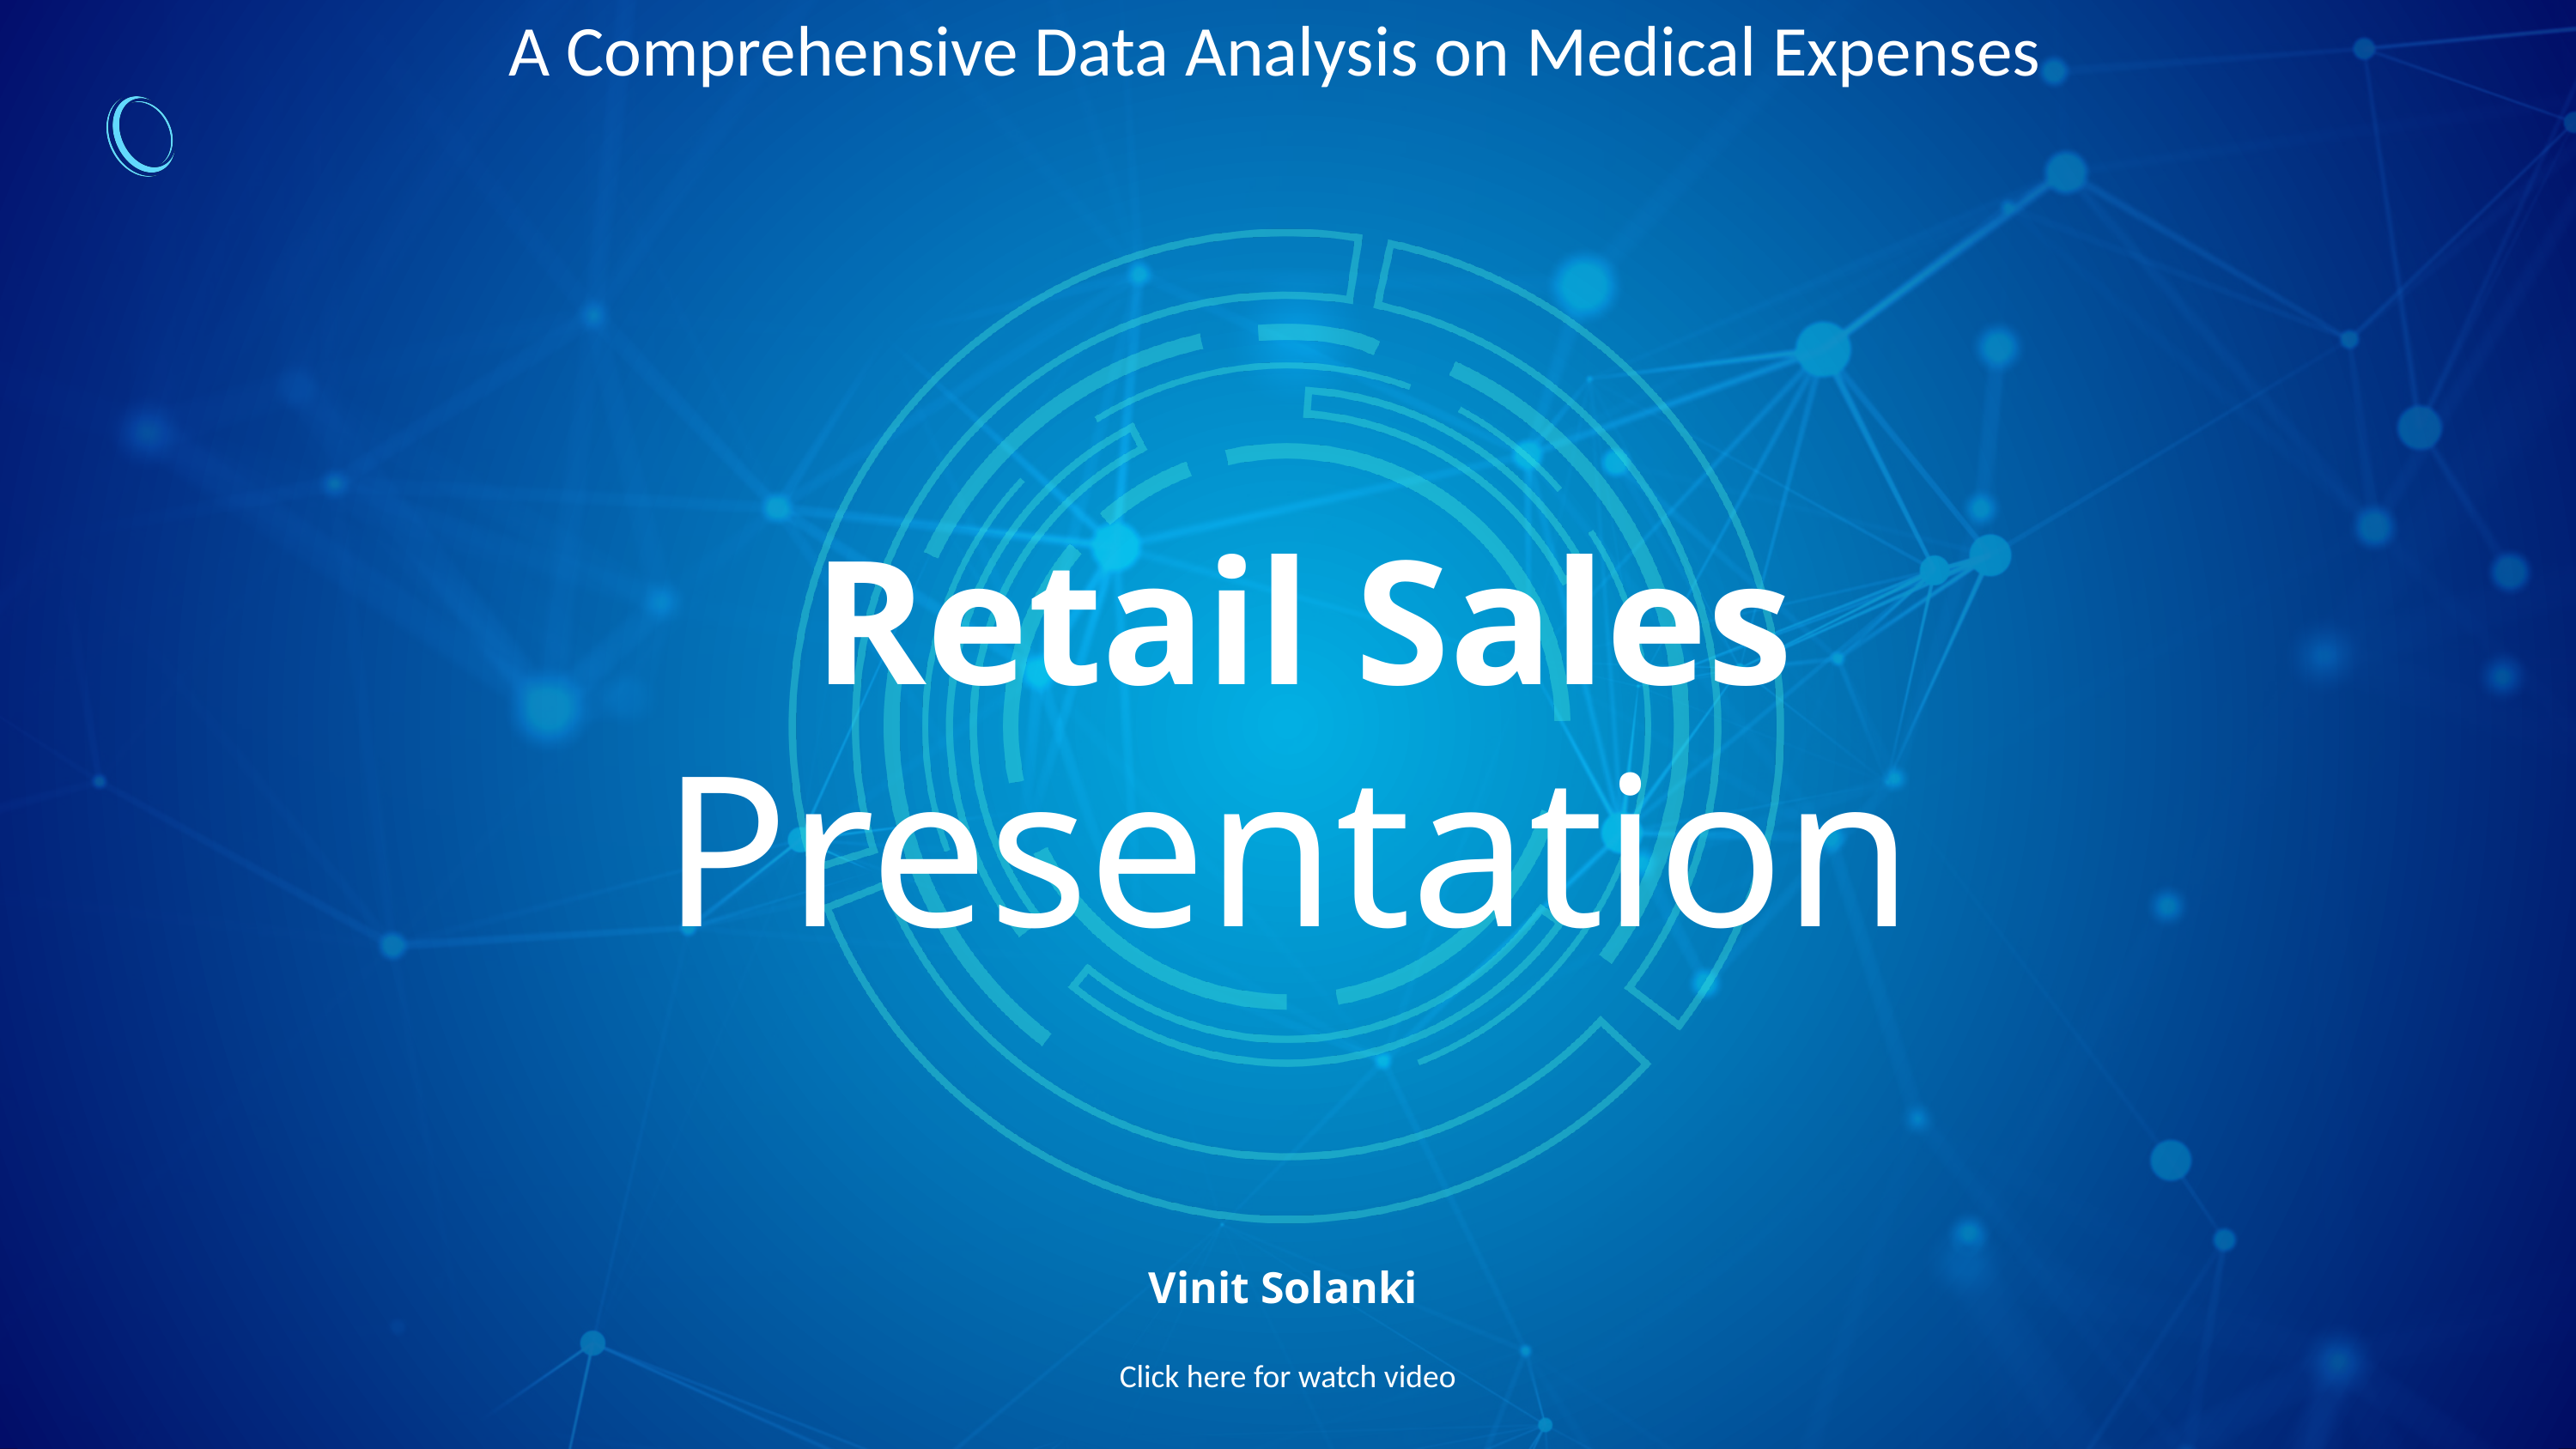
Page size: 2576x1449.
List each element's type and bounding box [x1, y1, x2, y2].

text_box [0, 0, 2576, 1449]
